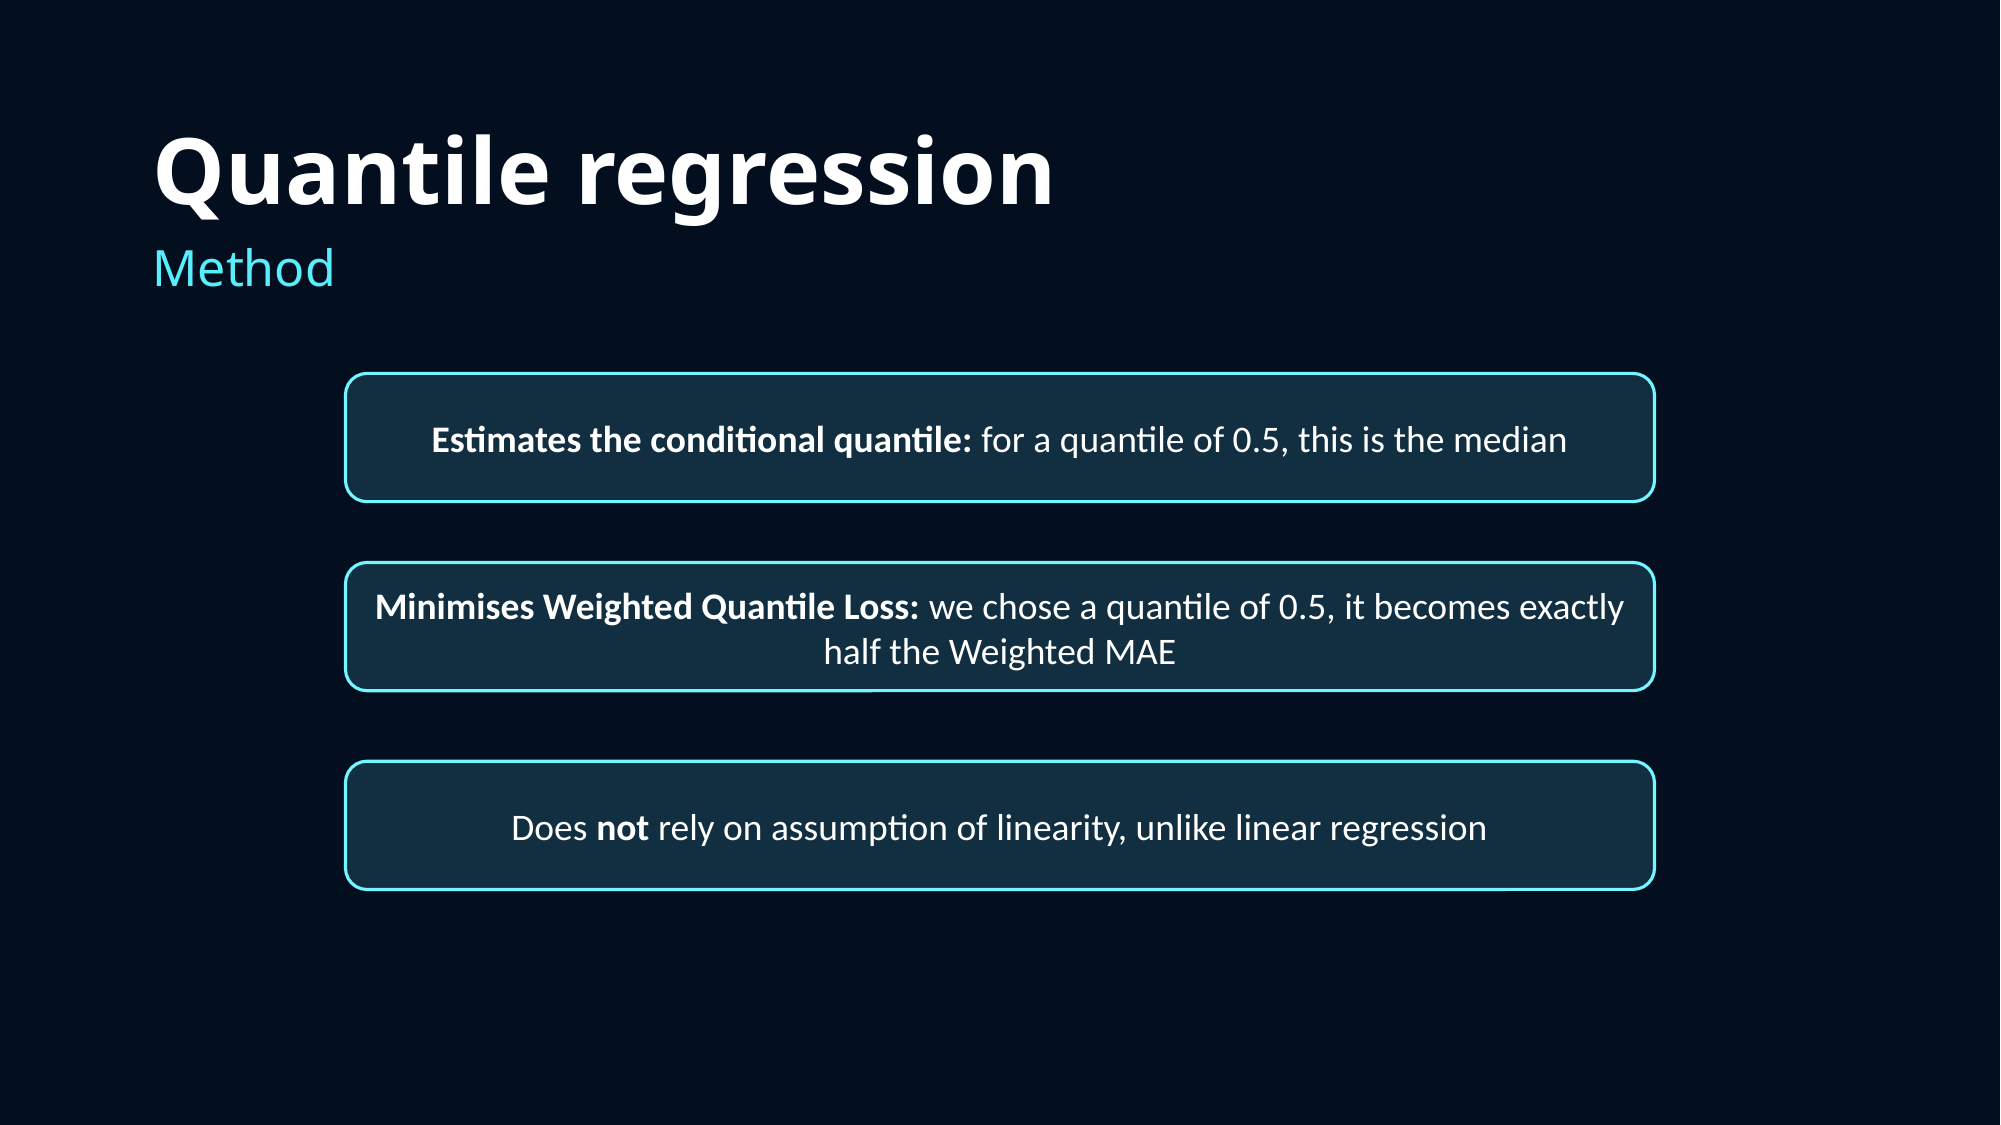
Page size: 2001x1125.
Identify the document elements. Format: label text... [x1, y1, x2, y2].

text_box Does not rely on assumption of linearity, unlike linear regression [344, 760, 1656, 891]
text_box Minimises Weighted Quantile Loss: we chose a quantile of 0.5, it becomes exactly half the Weighted MAE [344, 561, 1656, 692]
text_box Estimates the conditional quantile: for a quantile of 0.5, this is the median [344, 372, 1656, 503]
title Quantile regression [137, 80, 1863, 232]
subtitle Method [137, 235, 1475, 313]
